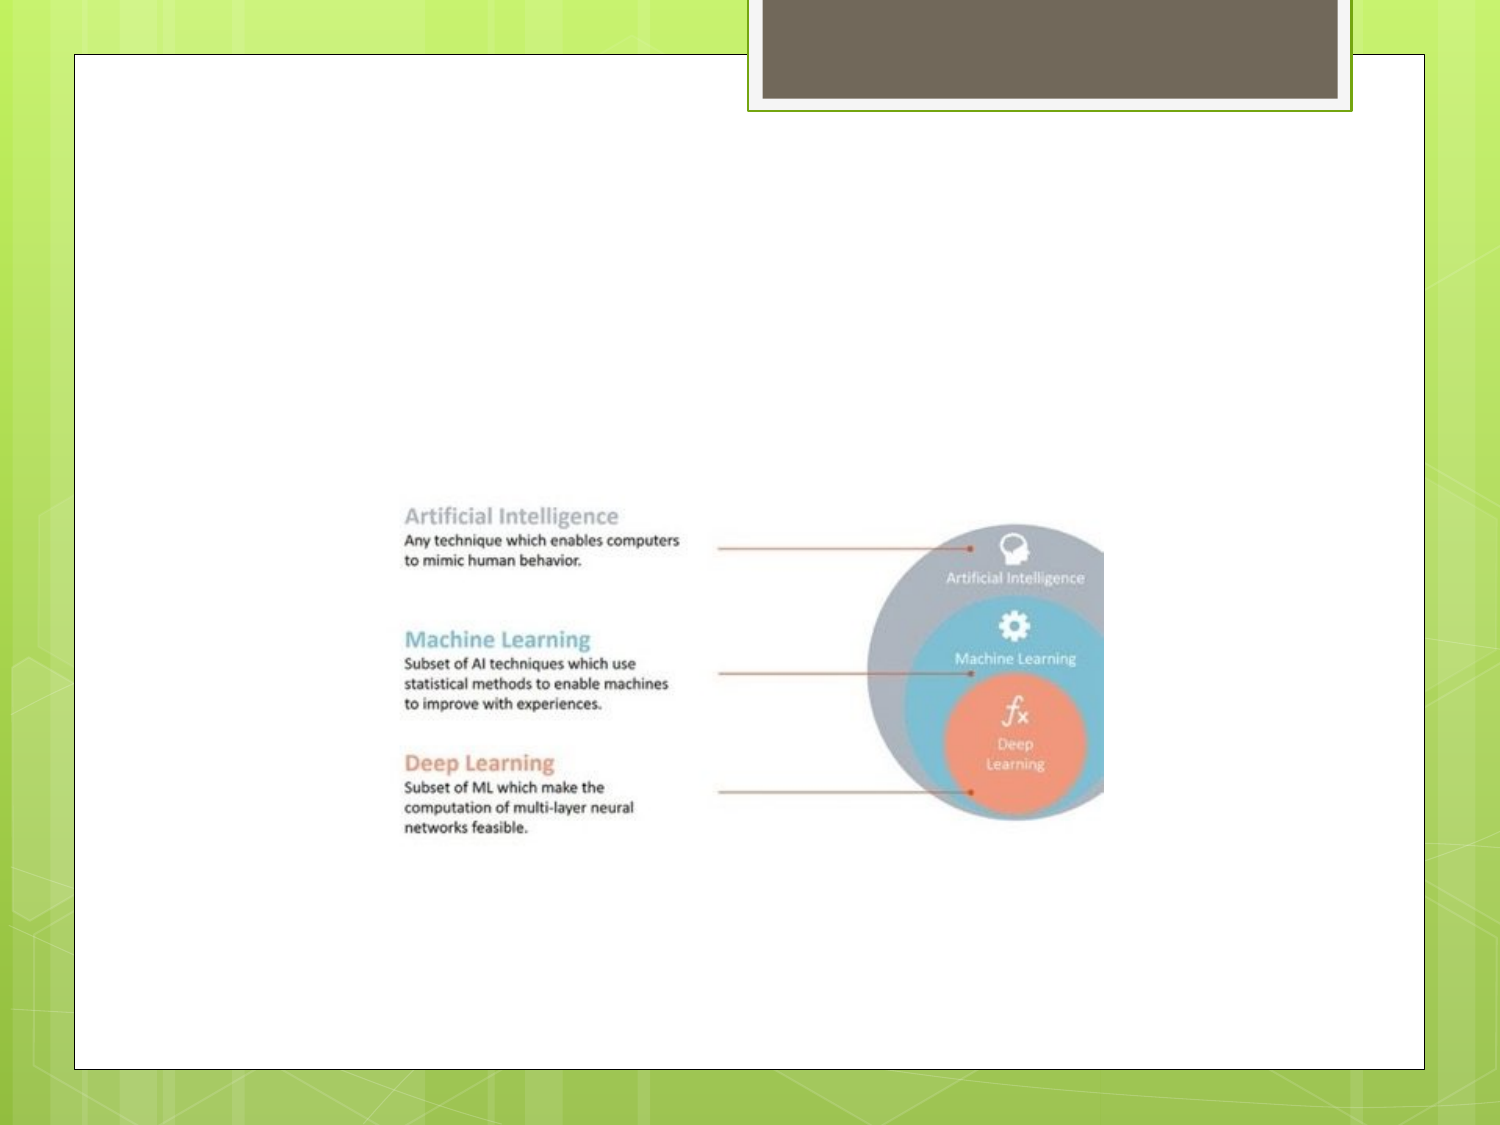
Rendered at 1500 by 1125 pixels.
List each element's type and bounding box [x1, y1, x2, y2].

list [350, 470, 1104, 868]
